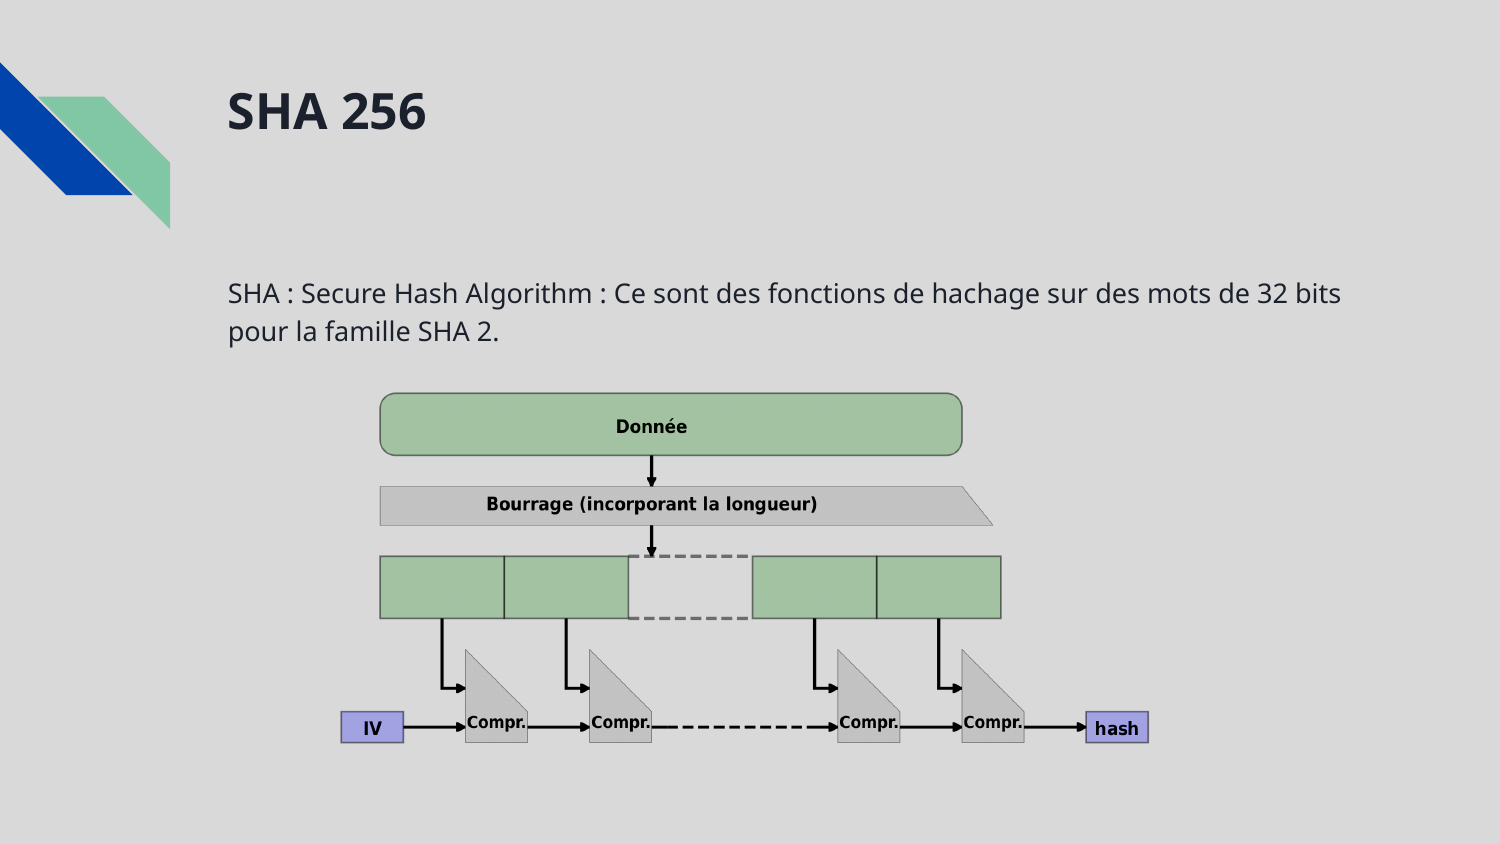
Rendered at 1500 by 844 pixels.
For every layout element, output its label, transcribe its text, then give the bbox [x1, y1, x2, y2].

list SHA : Secure Hash Algorithm : Ce sont des fonctions de hachage sur des mots de 32 bits pour la famille SHA 2. [212, 257, 1368, 735]
title SHA 256 [212, 64, 1368, 215]
picture [309, 362, 1180, 790]
